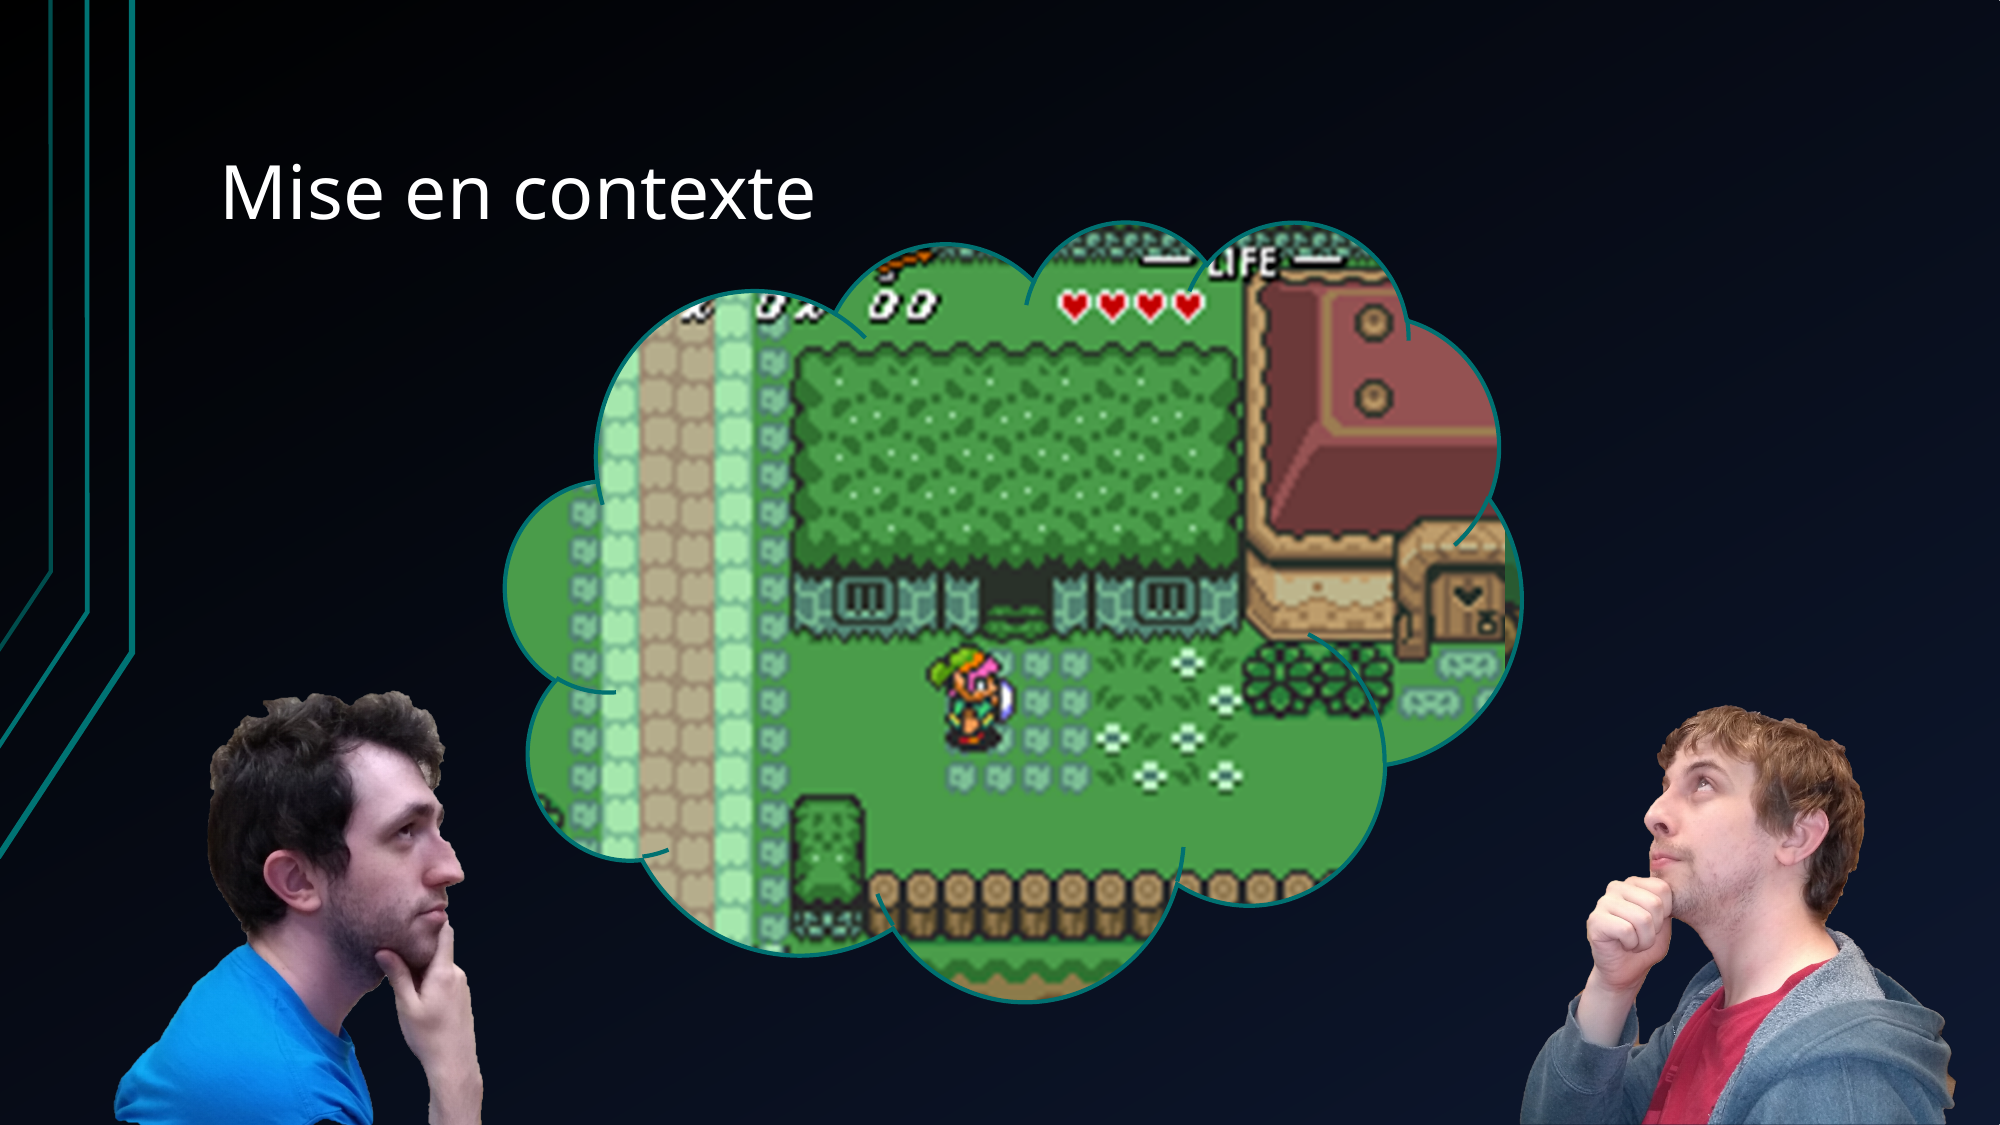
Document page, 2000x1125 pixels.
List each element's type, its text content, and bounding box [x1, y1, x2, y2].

picture [1519, 703, 1957, 1125]
title Mise en contexte [199, 45, 1900, 246]
text_box [502, 220, 1525, 1005]
picture [113, 690, 484, 1125]
